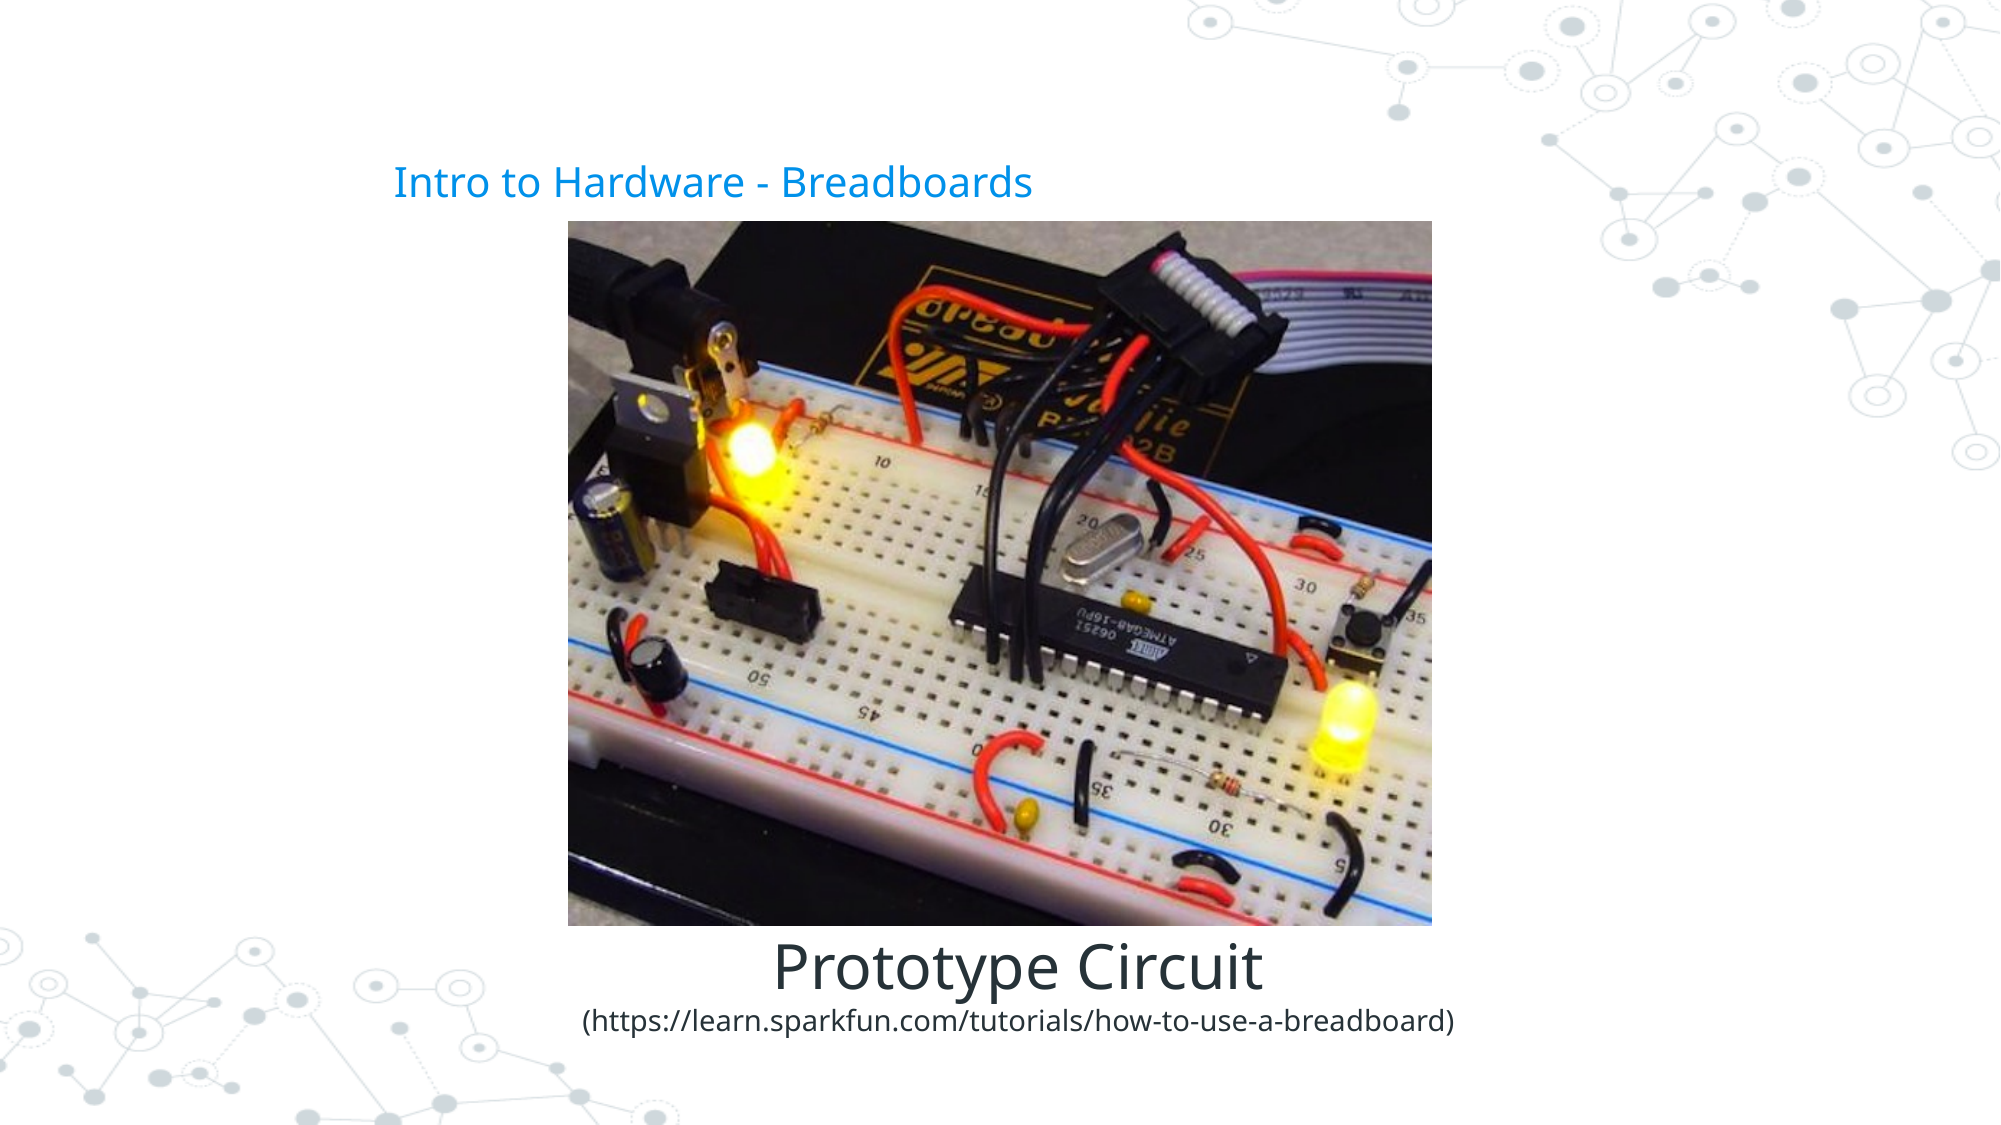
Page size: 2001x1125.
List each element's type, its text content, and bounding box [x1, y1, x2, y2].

picture [0, 0, 2001, 1125]
list Prototype Circuit (https://learn.sparkfun.com/tutorials/how-to-use-a-breadboard) [378, 912, 1622, 1058]
title Intro to Hardware - Breadboards [378, 67, 1622, 222]
